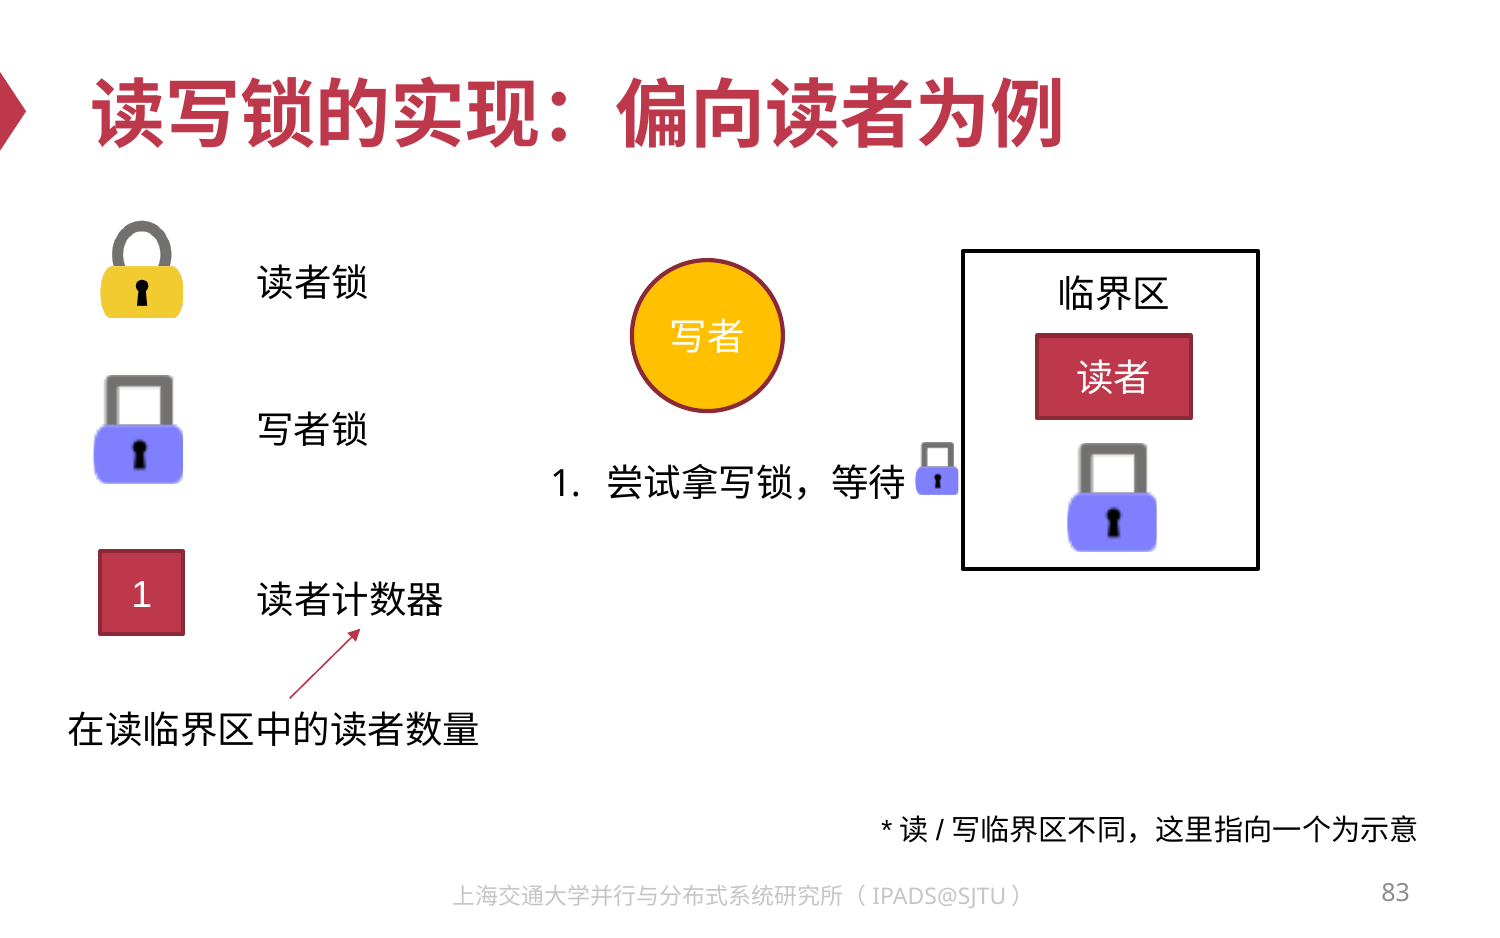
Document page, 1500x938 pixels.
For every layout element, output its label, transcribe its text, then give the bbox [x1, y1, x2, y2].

picture [93, 375, 184, 484]
text_box *读/写临界区不同，这里指向一个为示意 [866, 804, 1434, 854]
picture [915, 442, 959, 495]
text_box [289, 629, 361, 699]
text_box 1 [98, 549, 185, 636]
text_box 读者 [1035, 333, 1193, 420]
text_box 尝试拿写锁，等待 [535, 429, 922, 512]
text_box 读者锁 [242, 251, 396, 311]
text_box 在读临界区中的读者数量 [53, 698, 527, 758]
text_box 写者锁 [241, 399, 396, 459]
picture [1067, 443, 1157, 552]
text_box 临界区 [1017, 263, 1211, 323]
text_box 写者 [629, 257, 785, 414]
text_box [961, 249, 1260, 571]
title 读写锁的实现：偏向读者为例 [75, 37, 1425, 186]
picture [100, 220, 184, 318]
text_box 读者计数器 [242, 568, 479, 629]
slide_number 83 [1074, 868, 1425, 919]
footer 上海交通大学并行与分布式系统研究所（IPADS@SJTU） [418, 870, 1069, 921]
